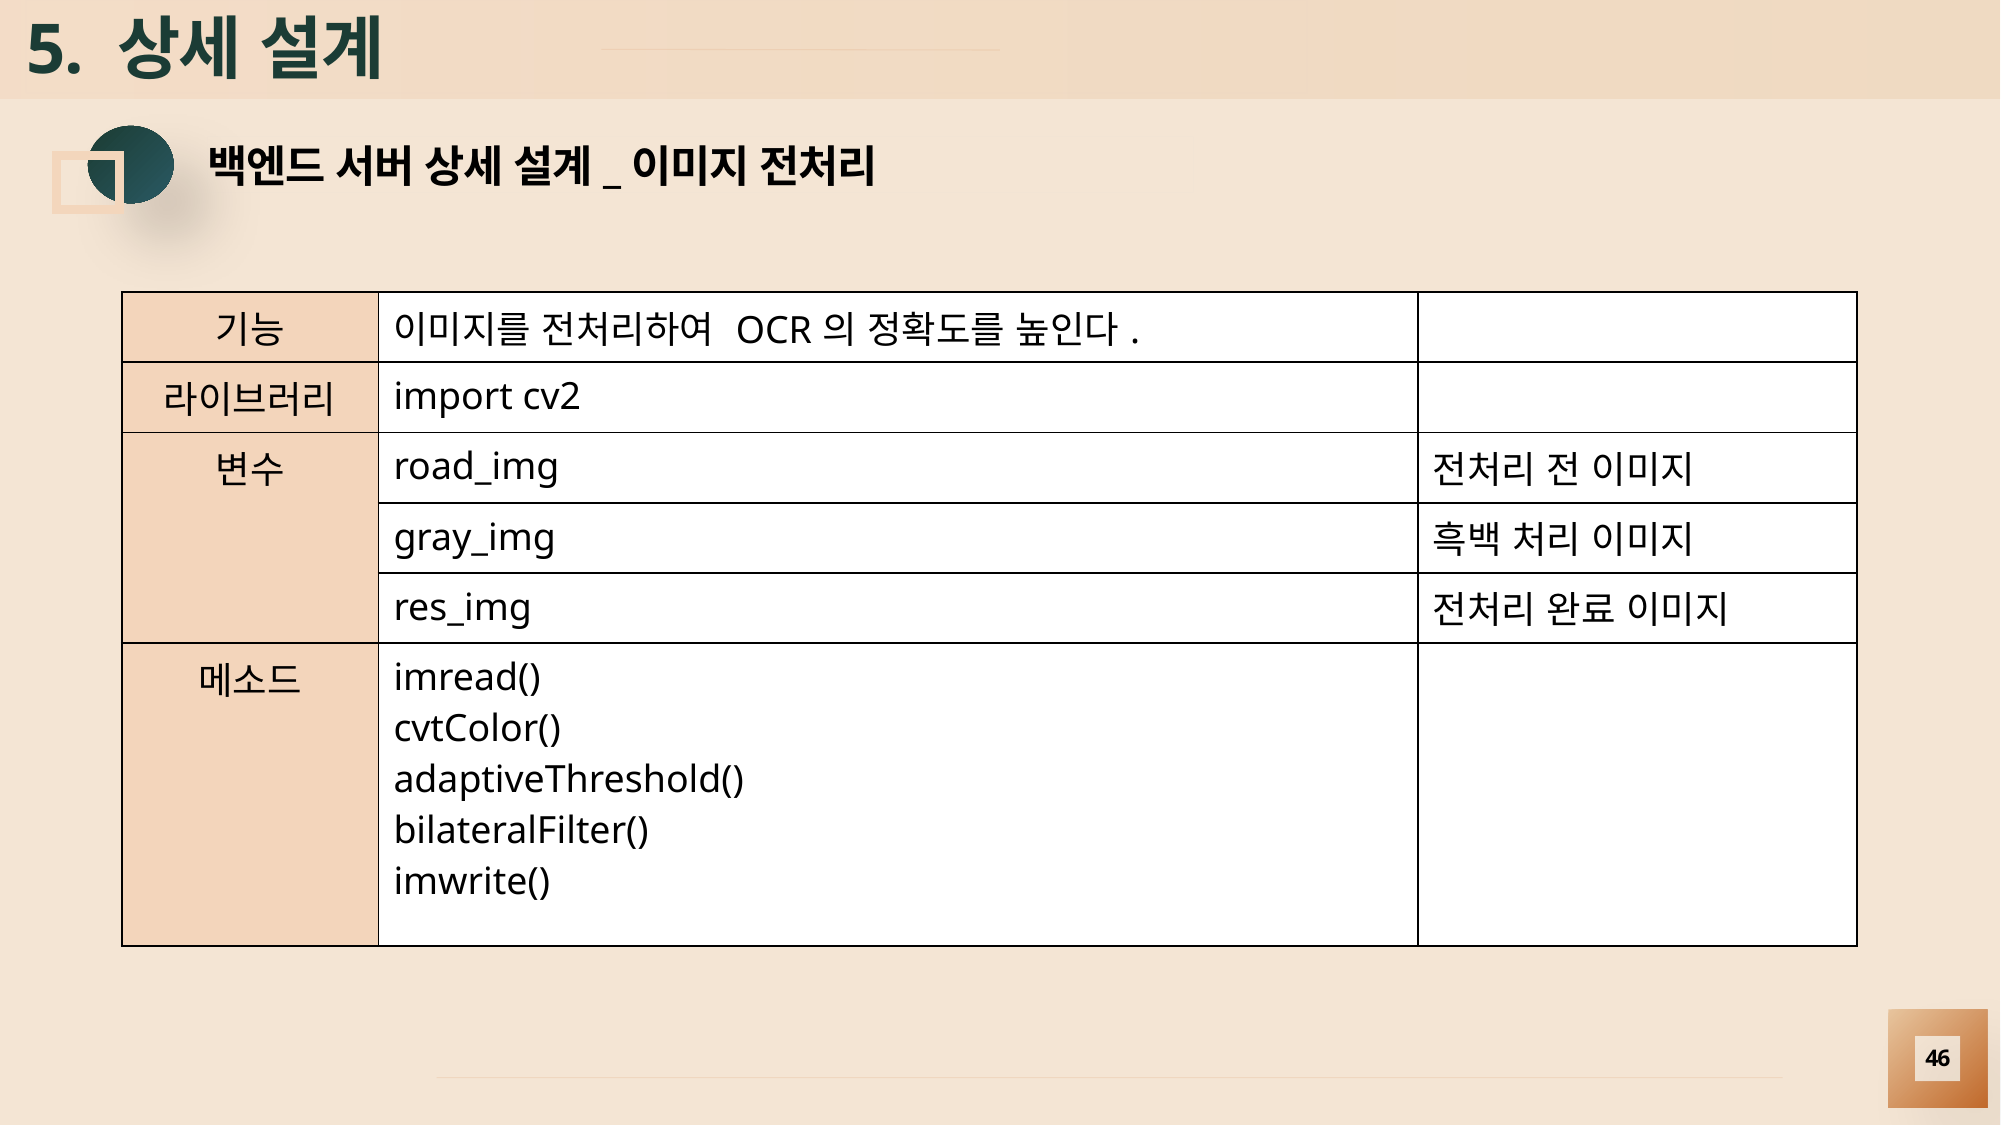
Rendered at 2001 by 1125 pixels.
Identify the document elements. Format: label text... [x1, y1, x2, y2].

table_cell 전처리 전 이미지 [1419, 433, 1856, 502]
text_box [0, 0, 2000, 75]
table_cell 흑백 처리 이미지 [1419, 504, 1856, 572]
table_cell 라이브러리 [123, 363, 378, 432]
text_box 백엔드 서버 상세 설계_이미지 전처리 [207, 136, 1194, 193]
text_box [53, 152, 123, 213]
table_cell road_img [379, 433, 1417, 502]
table_header 기능 [123, 293, 378, 361]
slide_number 46 [1890, 1042, 1986, 1077]
text_box [89, 124, 175, 205]
table_header 이미지를 전처리하여 OCR의 정확도를 높인다. [379, 293, 1417, 361]
table_cell import cv2 [379, 363, 1417, 432]
table_header [1419, 293, 1856, 361]
table_cell imread() cvtColor() adaptiveThreshold() bilateralFilter() imwrite() [379, 644, 1417, 945]
table_cell 전처리 완료 이미지 [1419, 574, 1856, 642]
table_cell 변수 [123, 433, 378, 642]
text_box [86, 159, 116, 202]
table_cell 메소드 [123, 644, 378, 945]
table_cell [1419, 644, 1856, 945]
title 5. 상세 설계 [26, 75, 1308, 94]
table_cell [1419, 363, 1856, 432]
table_cell res_img [379, 574, 1417, 642]
table_cell gray_img [379, 504, 1417, 572]
